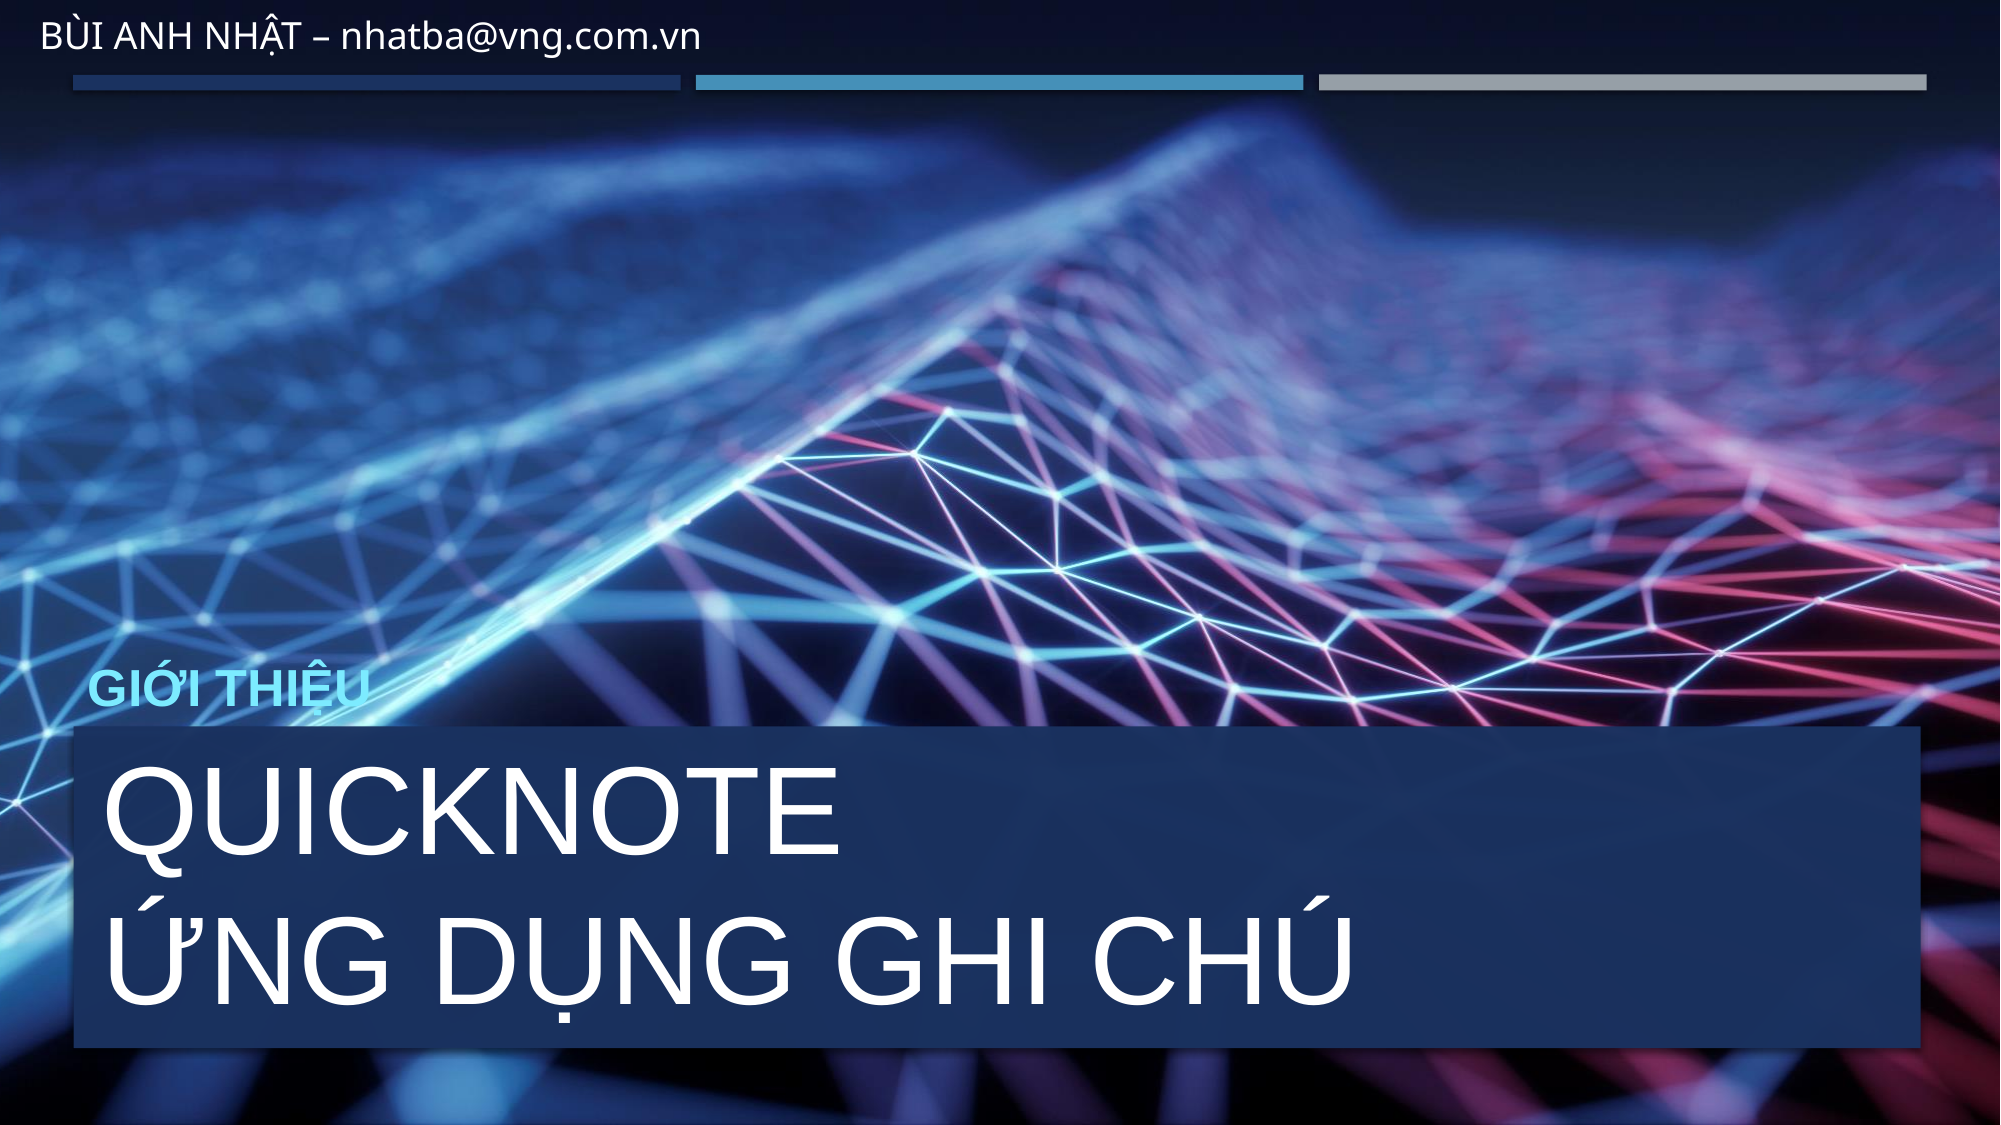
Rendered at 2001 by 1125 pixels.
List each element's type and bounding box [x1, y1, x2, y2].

text_box [72, 73, 1928, 92]
picture [0, 0, 2000, 1125]
